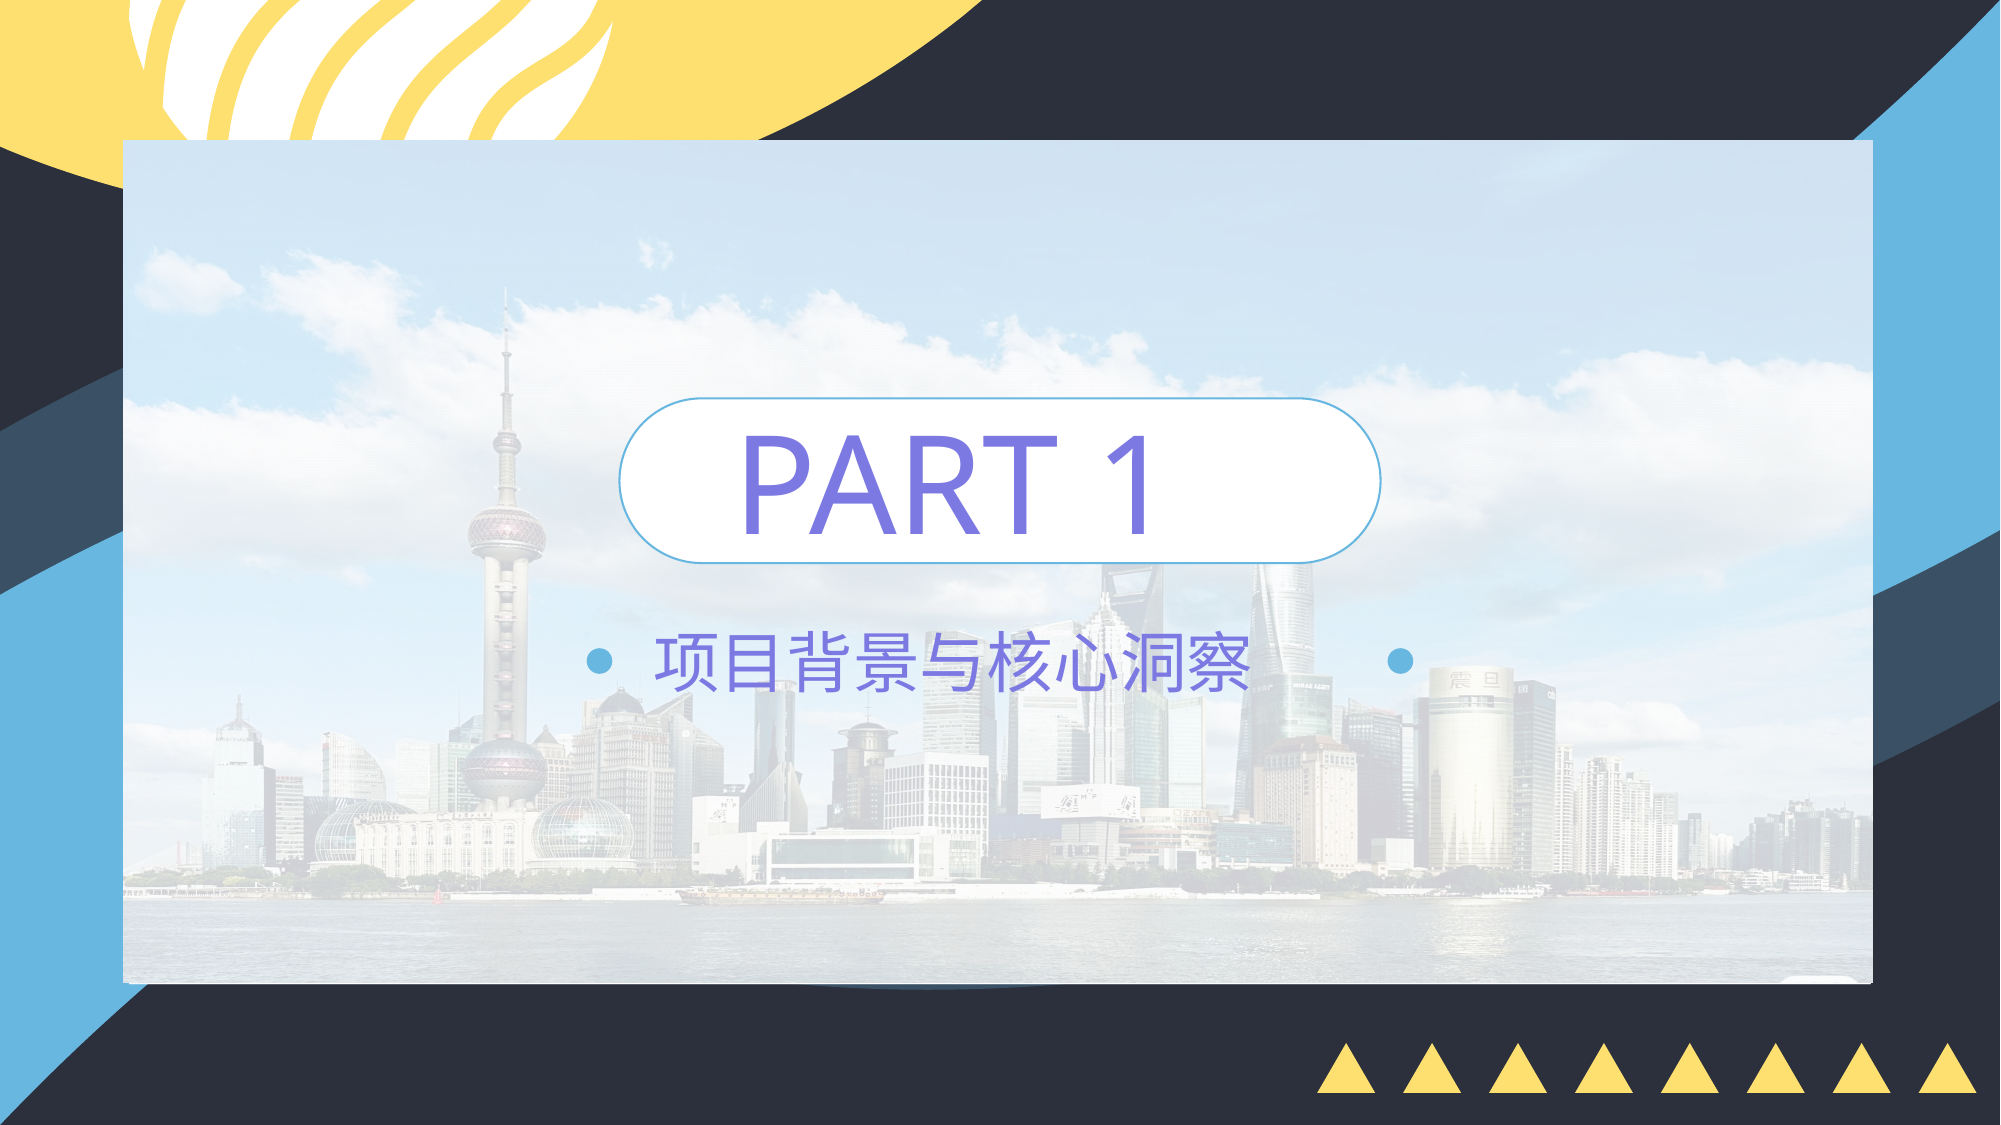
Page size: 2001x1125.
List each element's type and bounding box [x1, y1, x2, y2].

picture [122, 140, 1873, 983]
text_box [586, 648, 1414, 674]
